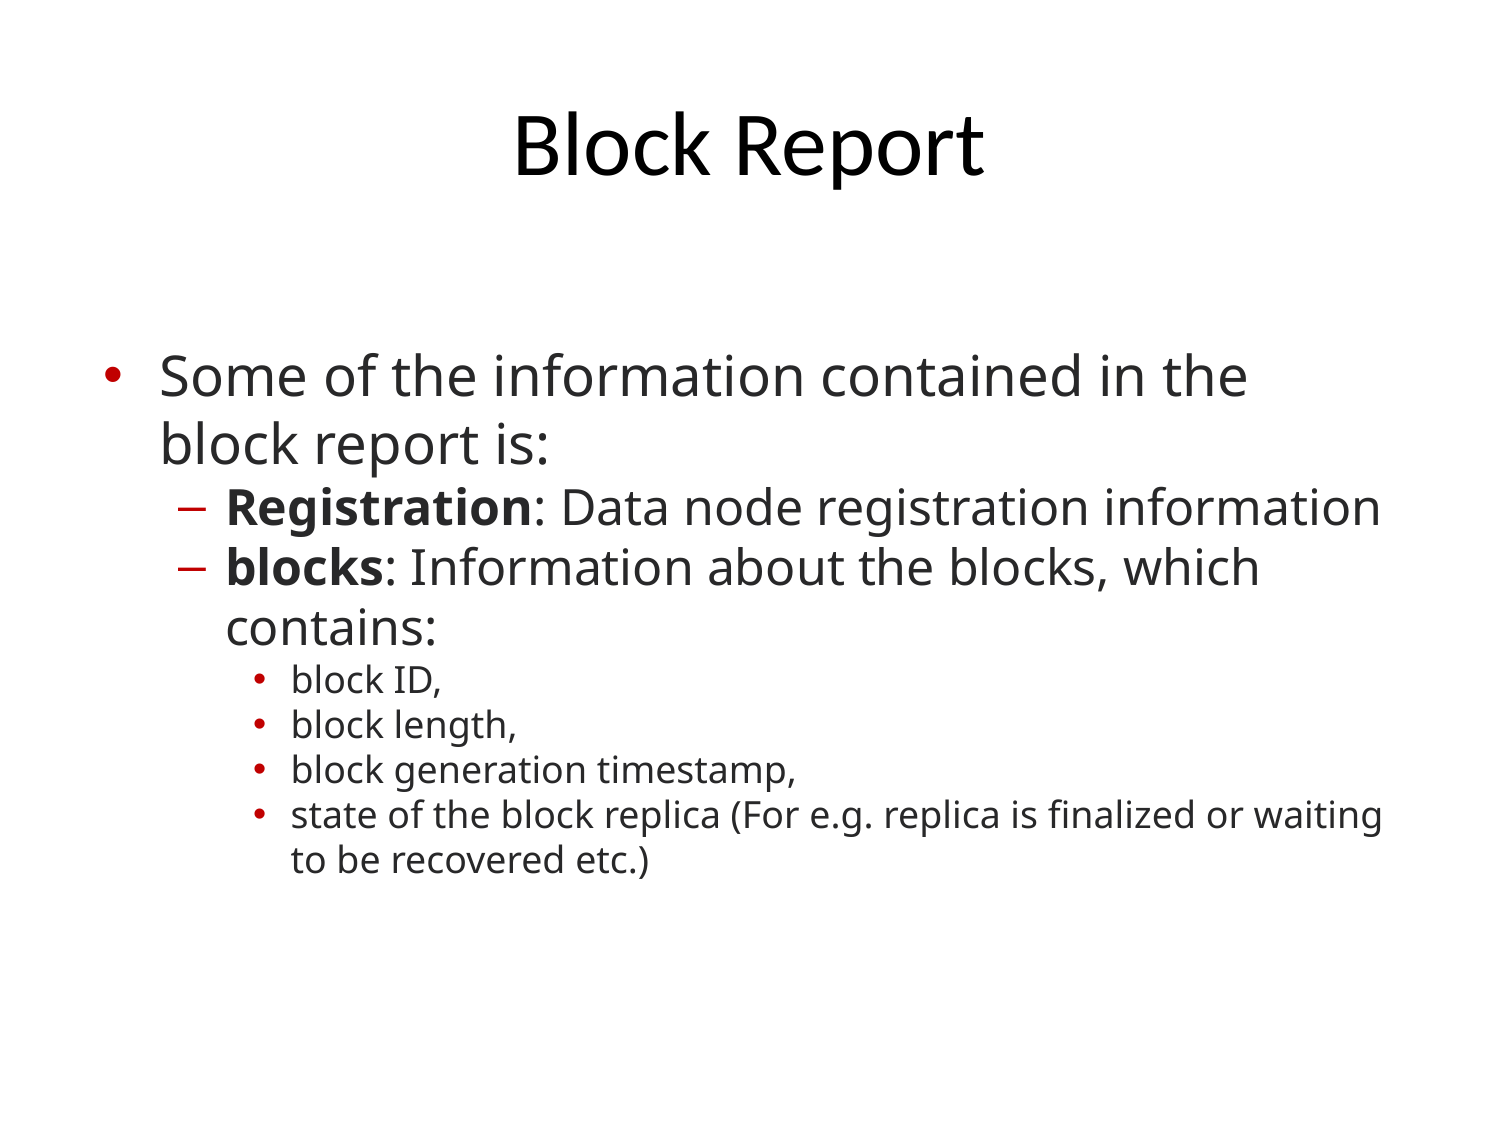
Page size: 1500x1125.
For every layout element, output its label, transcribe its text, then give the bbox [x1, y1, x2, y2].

title Block Report [75, 45, 1425, 233]
list Some of the information contained in the block report is: Registration: Data node registration information blocks: Information about the blocks, which contains: block ID, block length, block generation timestamp, state of the block replica (For e.g. replica is finalized or waiting to be recovered etc.) [103, 272, 1397, 950]
